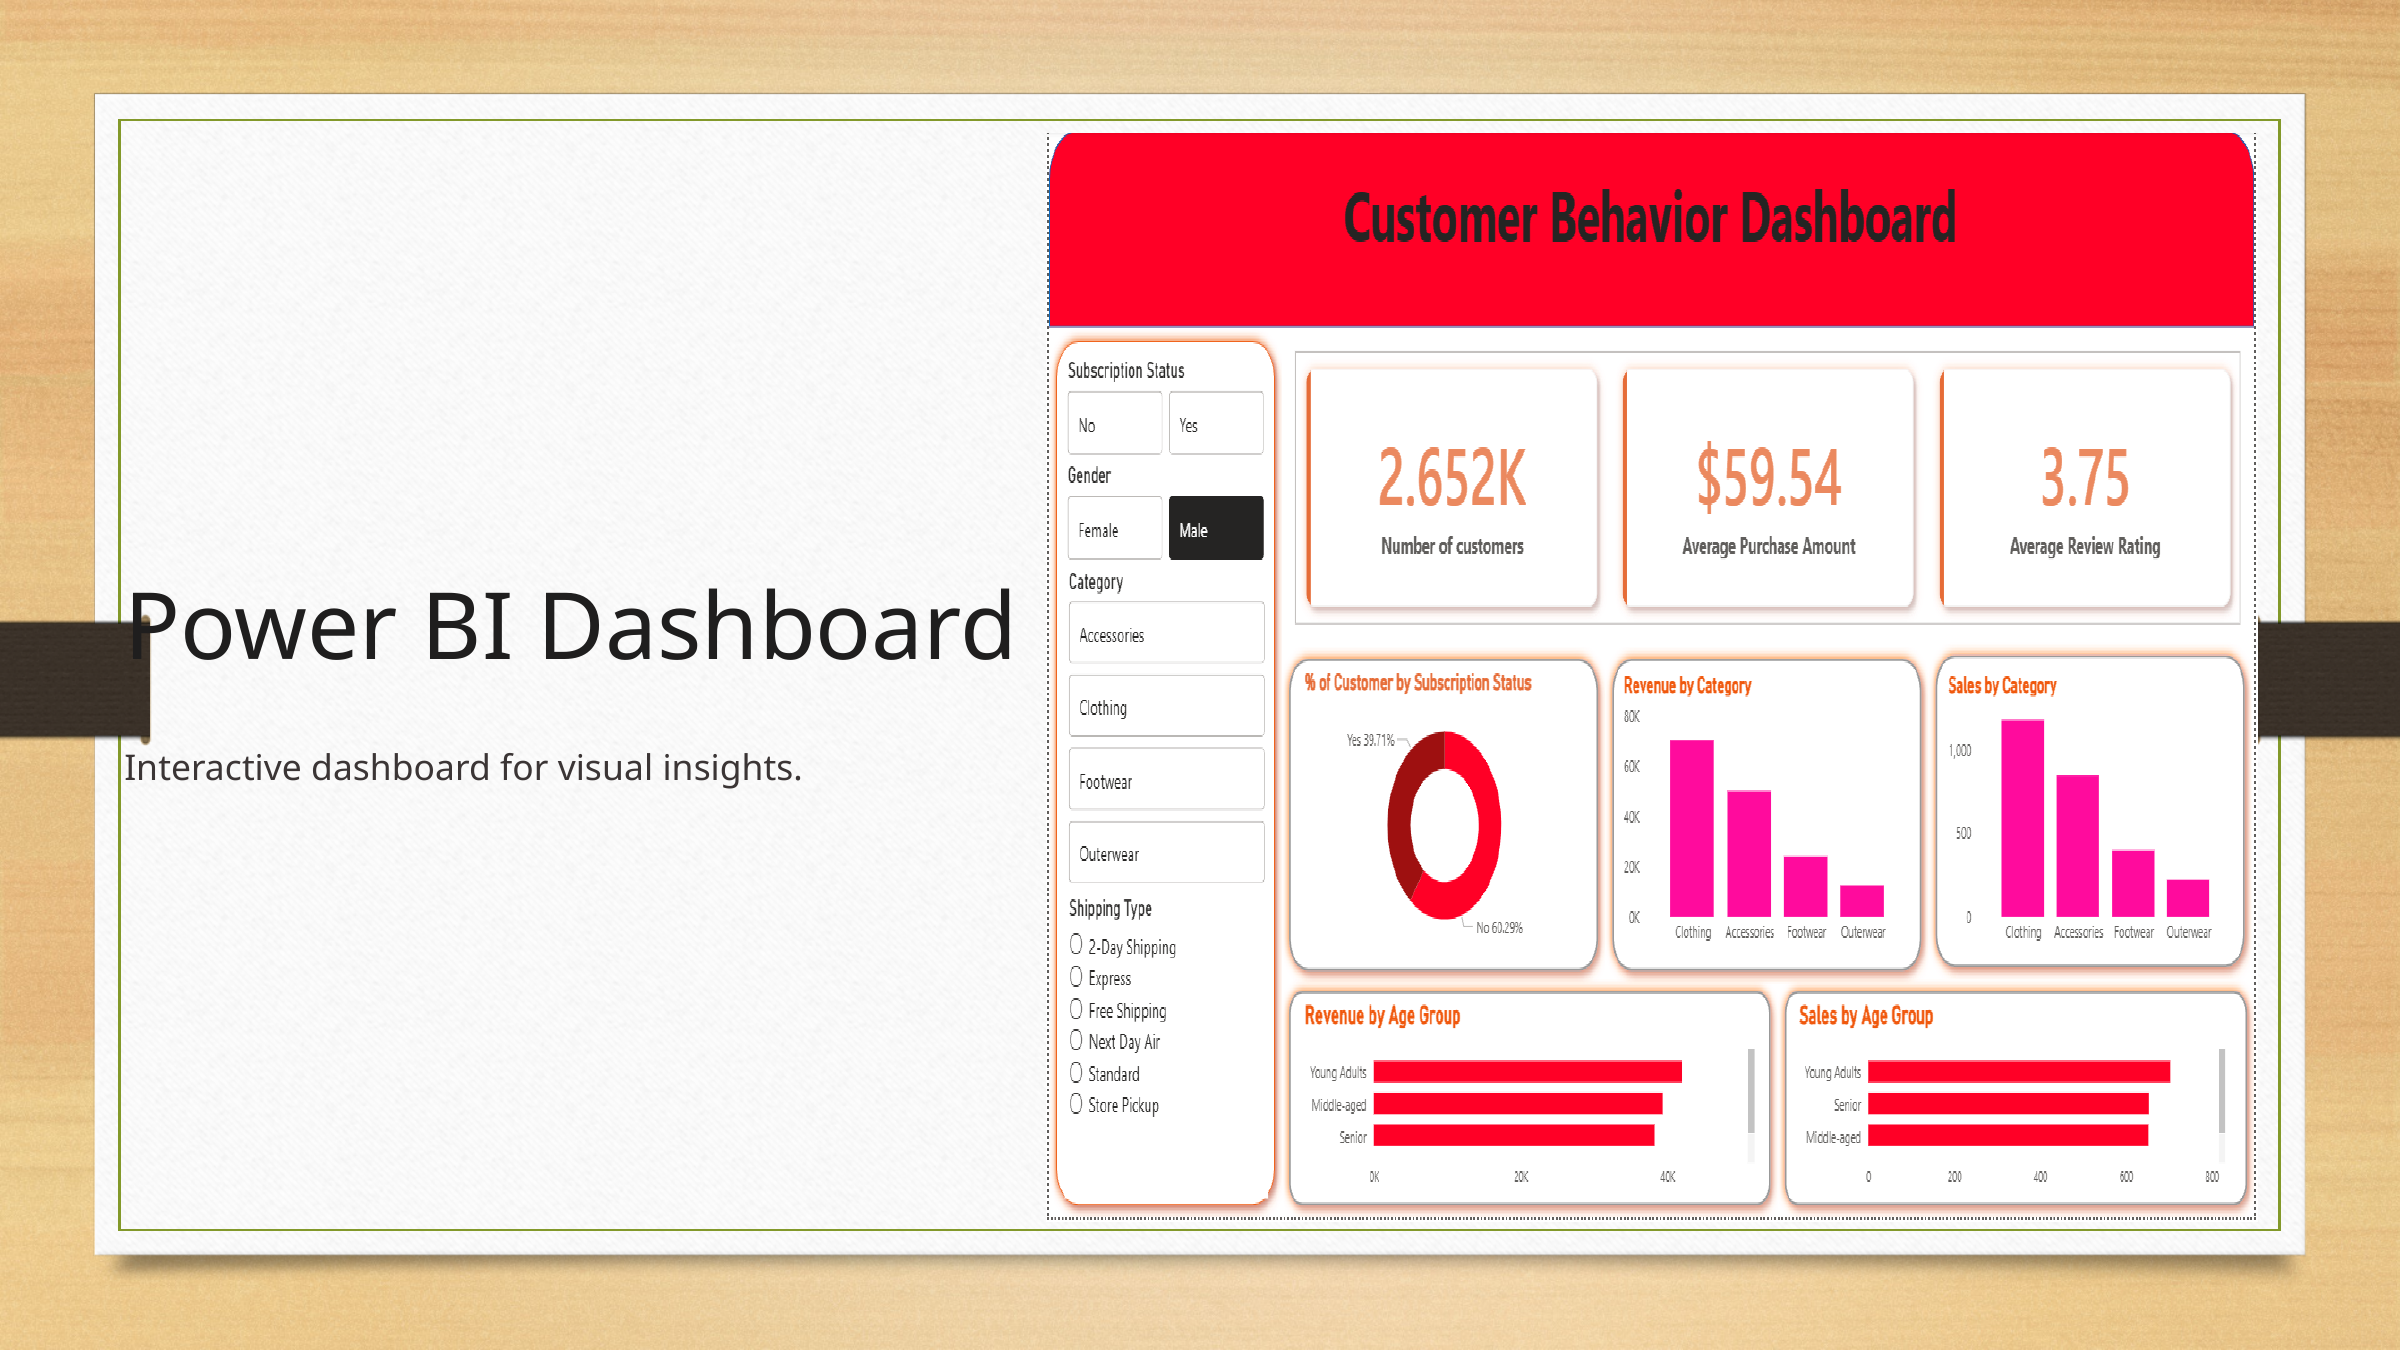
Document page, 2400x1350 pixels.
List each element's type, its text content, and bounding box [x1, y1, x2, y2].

text_box Interactive dashboard for visual insights. [124, 731, 1046, 789]
picture [0, 0, 2400, 1350]
text_box Power BI Dashboard [124, 561, 1046, 679]
